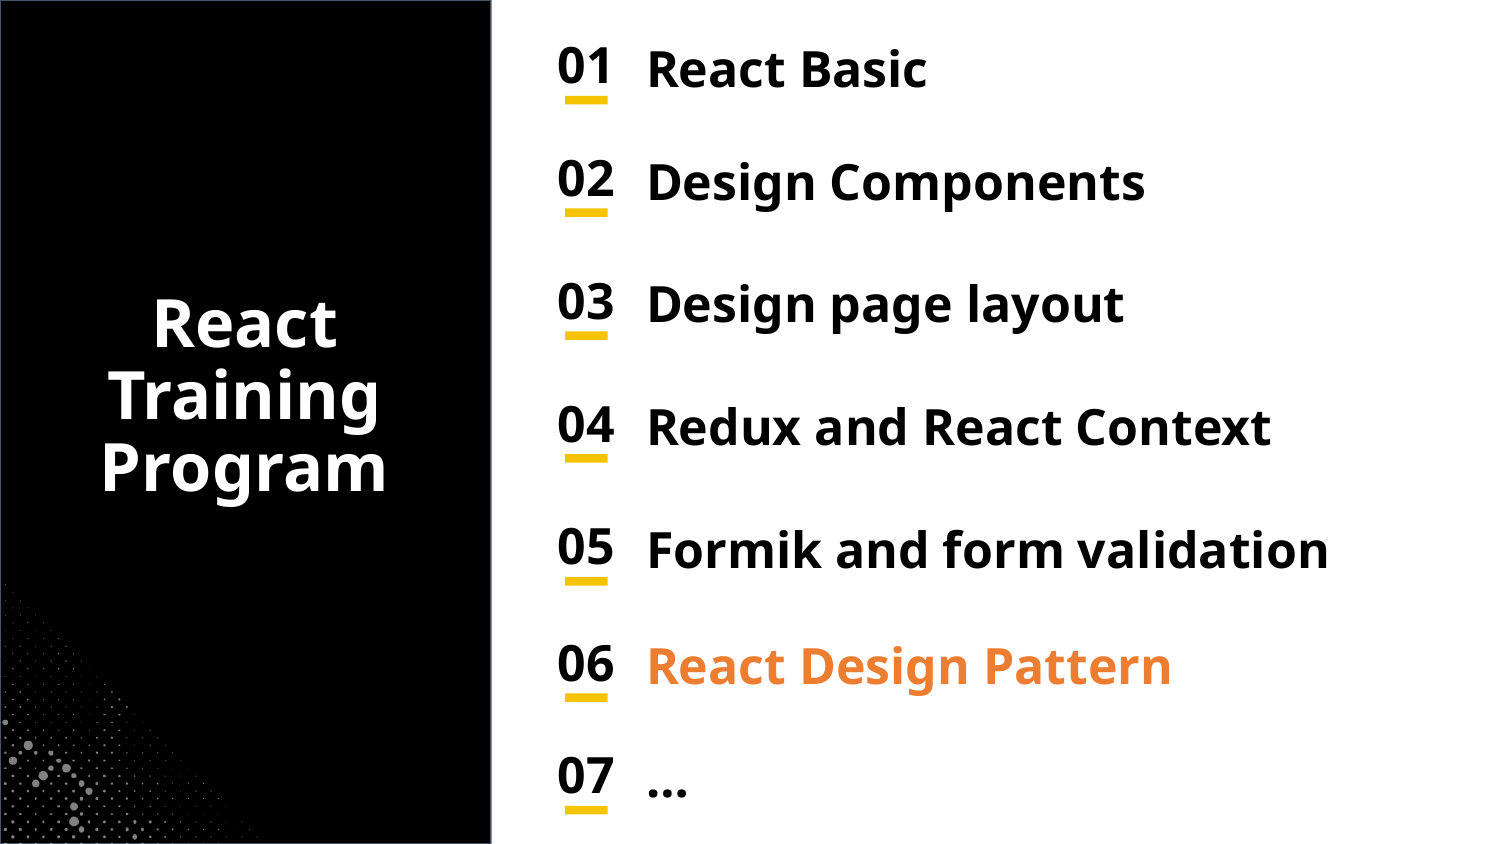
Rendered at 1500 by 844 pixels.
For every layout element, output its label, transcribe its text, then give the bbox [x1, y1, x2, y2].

text_box [565, 693, 608, 702]
text_box [565, 577, 608, 586]
text_box 03 [540, 266, 632, 332]
text_box Design Components [646, 149, 1446, 209]
text_box Design page layout [646, 272, 1446, 316]
text_box 01 [540, 31, 632, 96]
text_box 06 [540, 629, 632, 694]
text_box [565, 95, 608, 105]
text_box Redux and React Context [646, 395, 1446, 455]
title React Training Program [0, 125, 490, 671]
text_box [565, 331, 608, 340]
text_box React Design Pattern [646, 635, 1464, 694]
text_box 05 [540, 512, 632, 578]
text_box 02 [540, 144, 632, 209]
text_box [565, 805, 608, 815]
text_box 07 [540, 741, 632, 806]
picture [0, 671, 307, 844]
text_box … [646, 747, 1464, 806]
text_box 04 [540, 389, 632, 455]
text_box React Basic [646, 37, 1446, 96]
text_box [565, 454, 608, 463]
text_box [565, 208, 608, 217]
text_box Formik and form validation [646, 518, 1464, 578]
